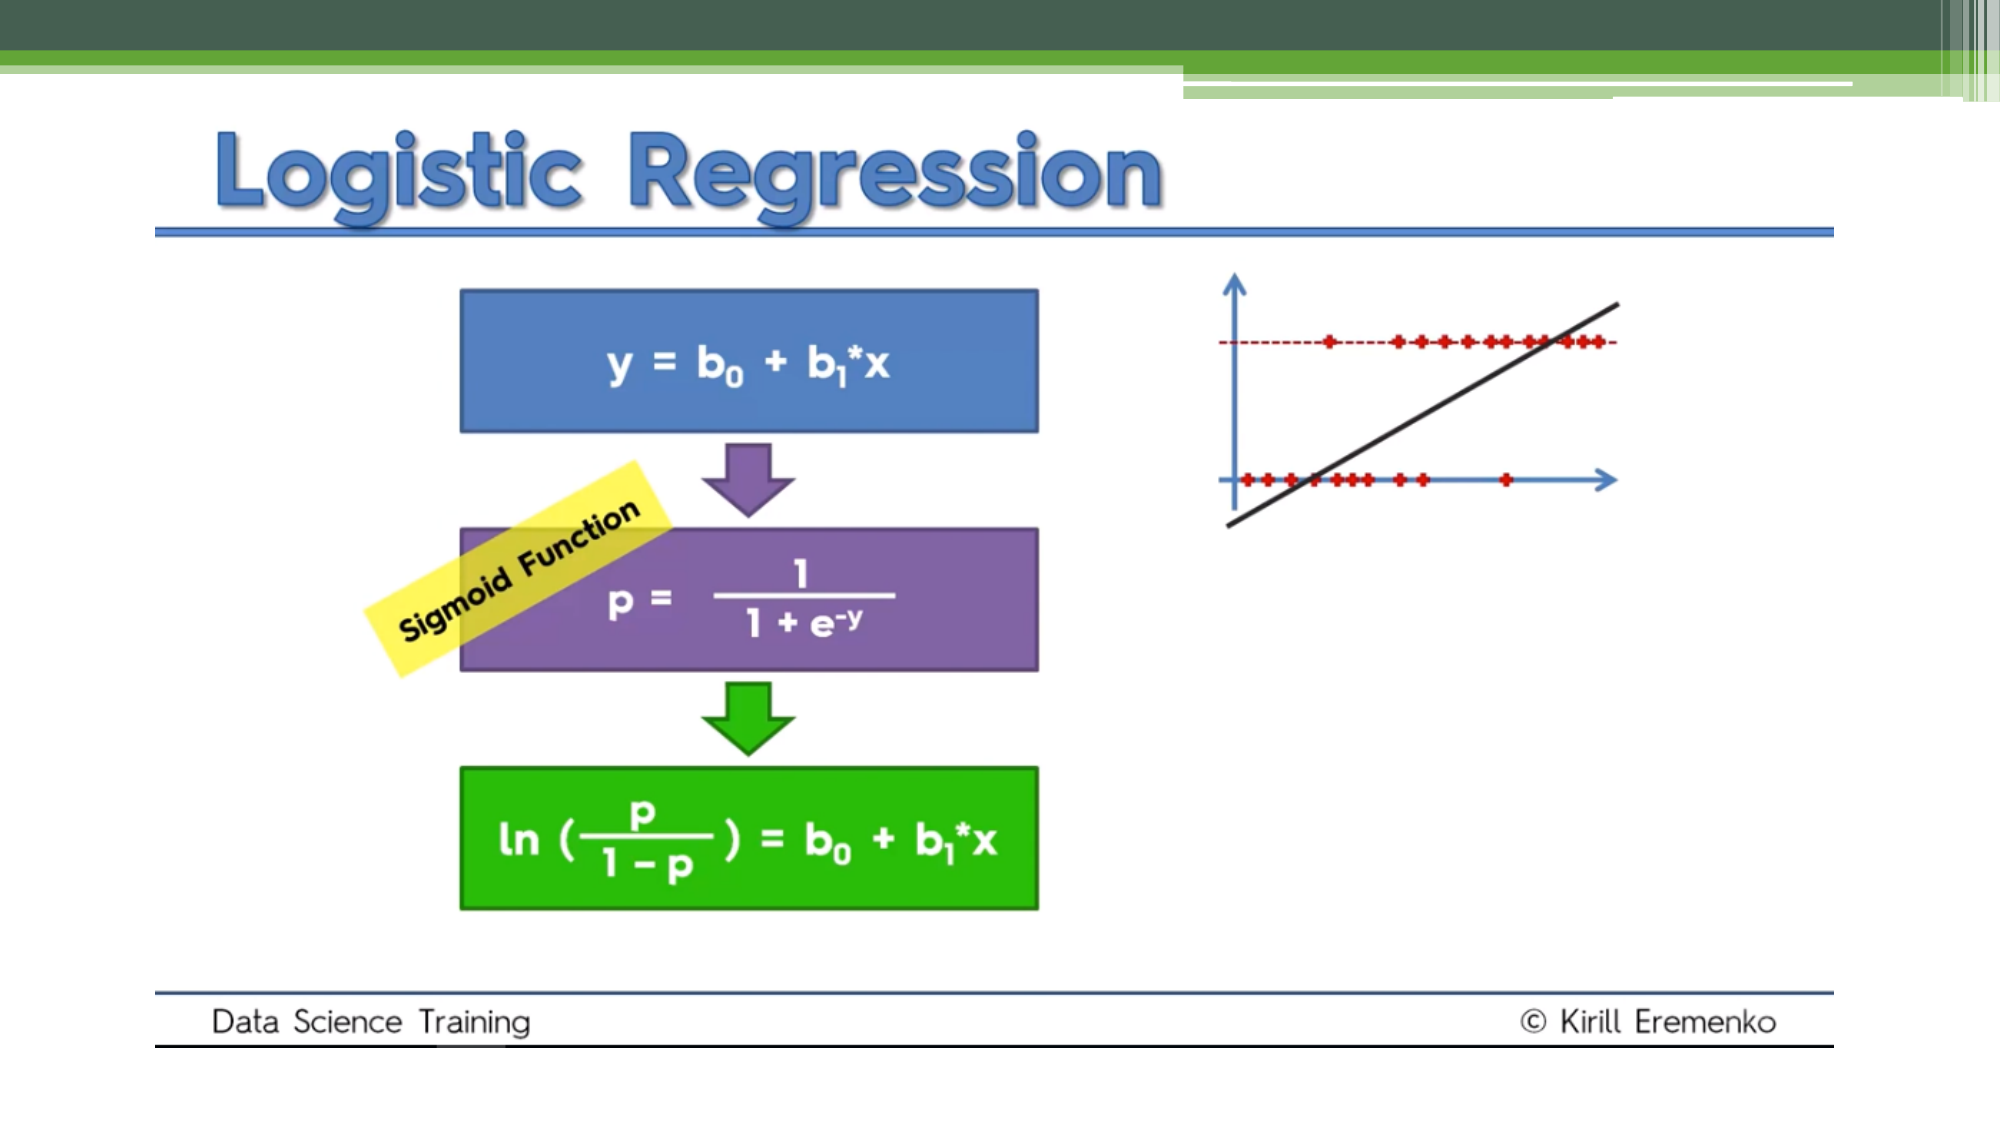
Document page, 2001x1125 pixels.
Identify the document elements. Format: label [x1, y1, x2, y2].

picture [155, 99, 1834, 1049]
